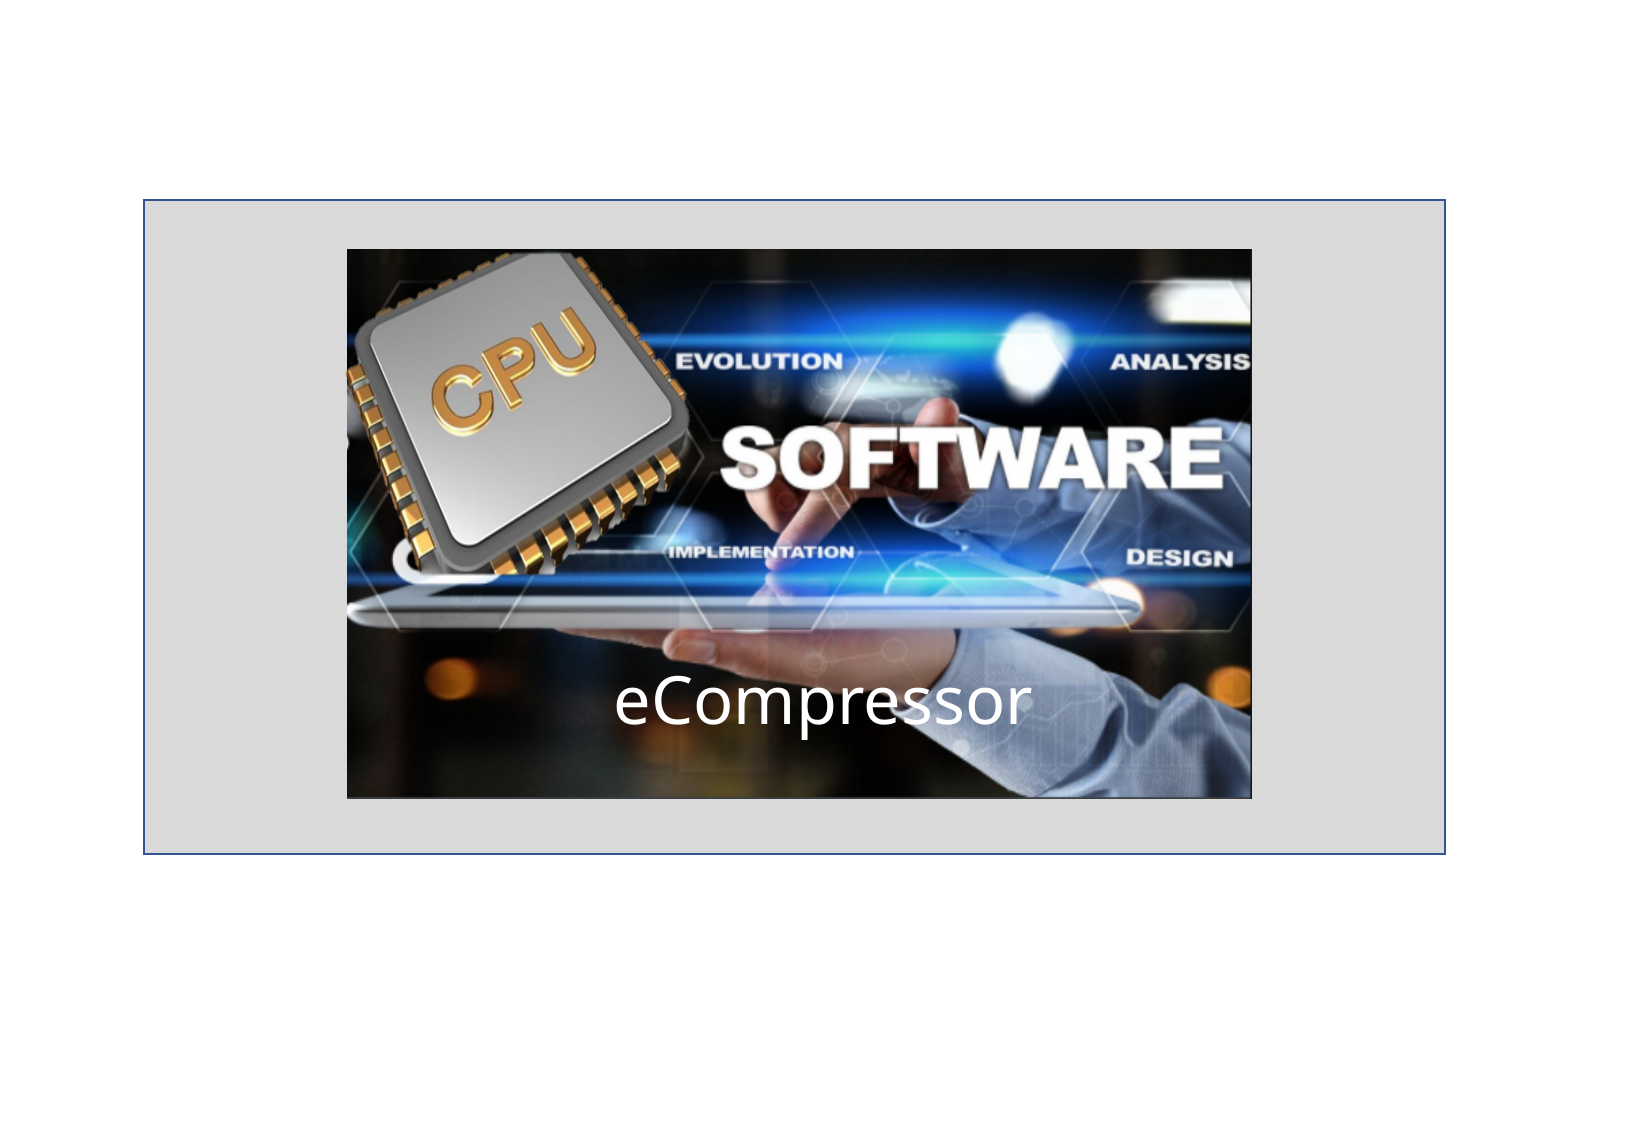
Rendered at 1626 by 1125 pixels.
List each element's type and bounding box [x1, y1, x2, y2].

picture [341, 249, 1252, 799]
text_box [143, 199, 1446, 855]
